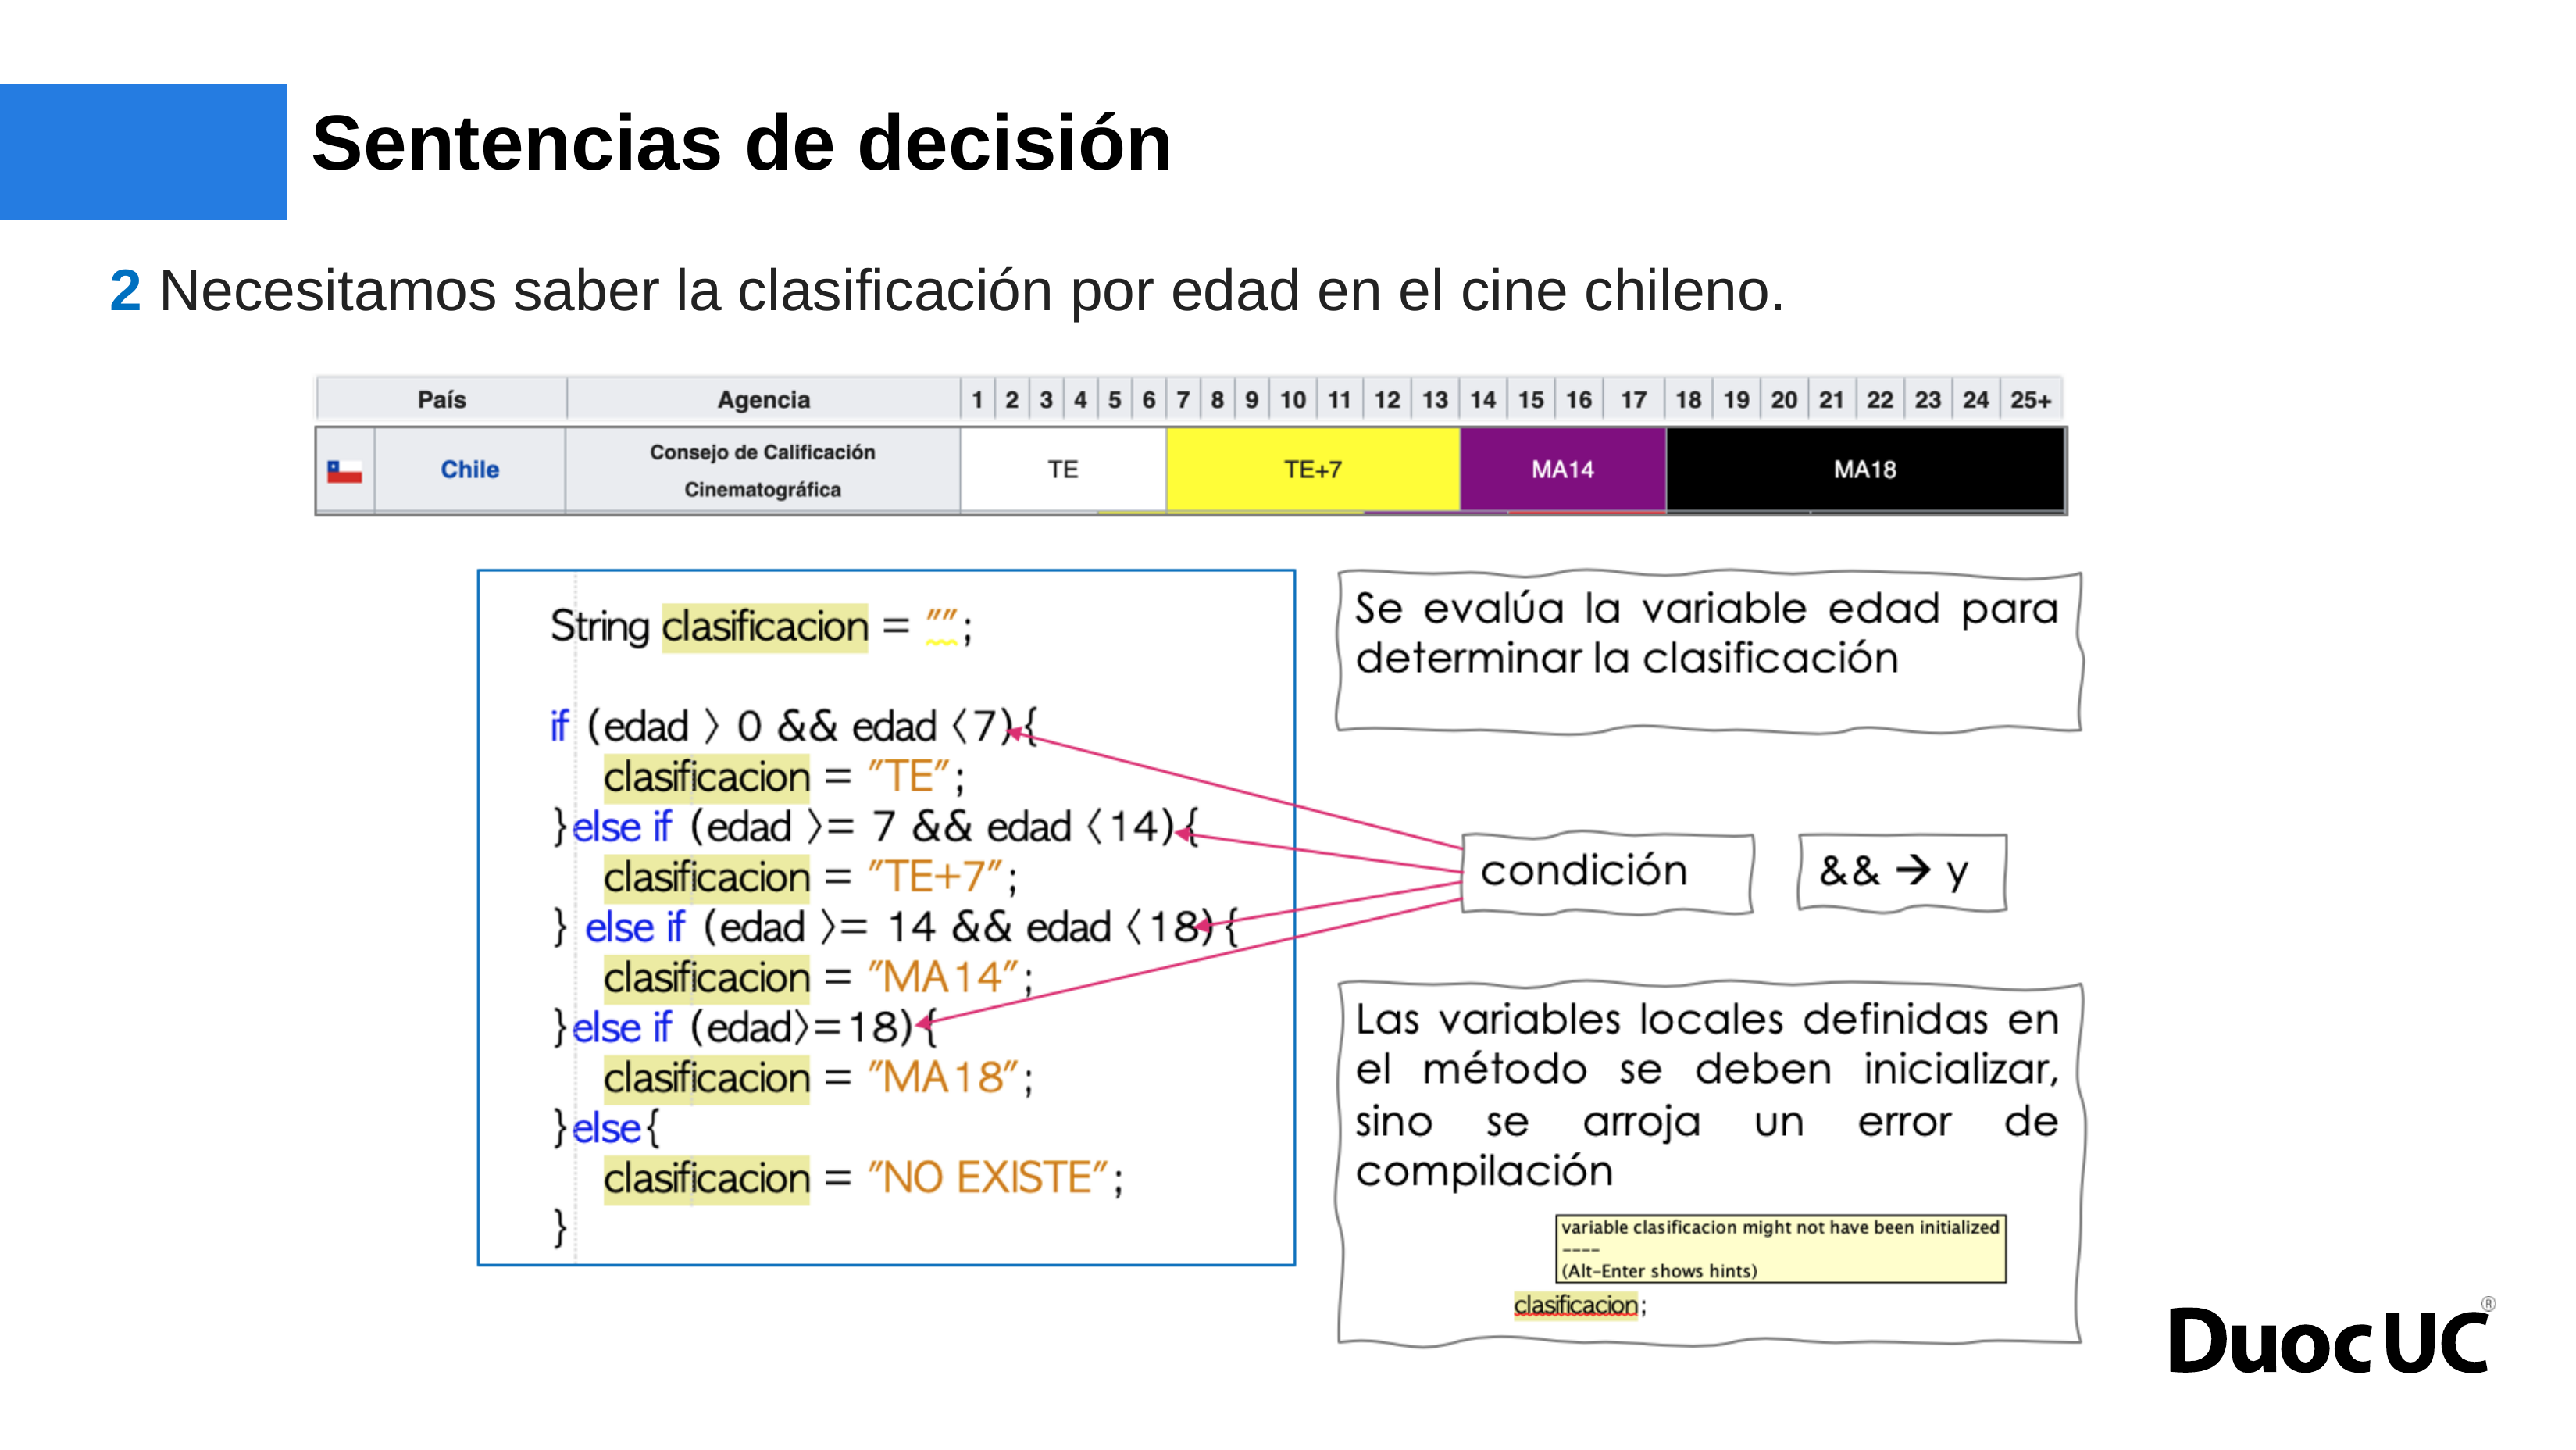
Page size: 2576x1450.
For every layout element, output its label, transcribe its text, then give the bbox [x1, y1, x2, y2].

picture [2489, 1296, 2496, 1312]
title Sentencias de decisión [311, 91, 2489, 187]
picture [272, 331, 2114, 1359]
text_box 2 Necesitamos saber la clasificación por edad en el cine chileno. [96, 246, 2489, 1399]
